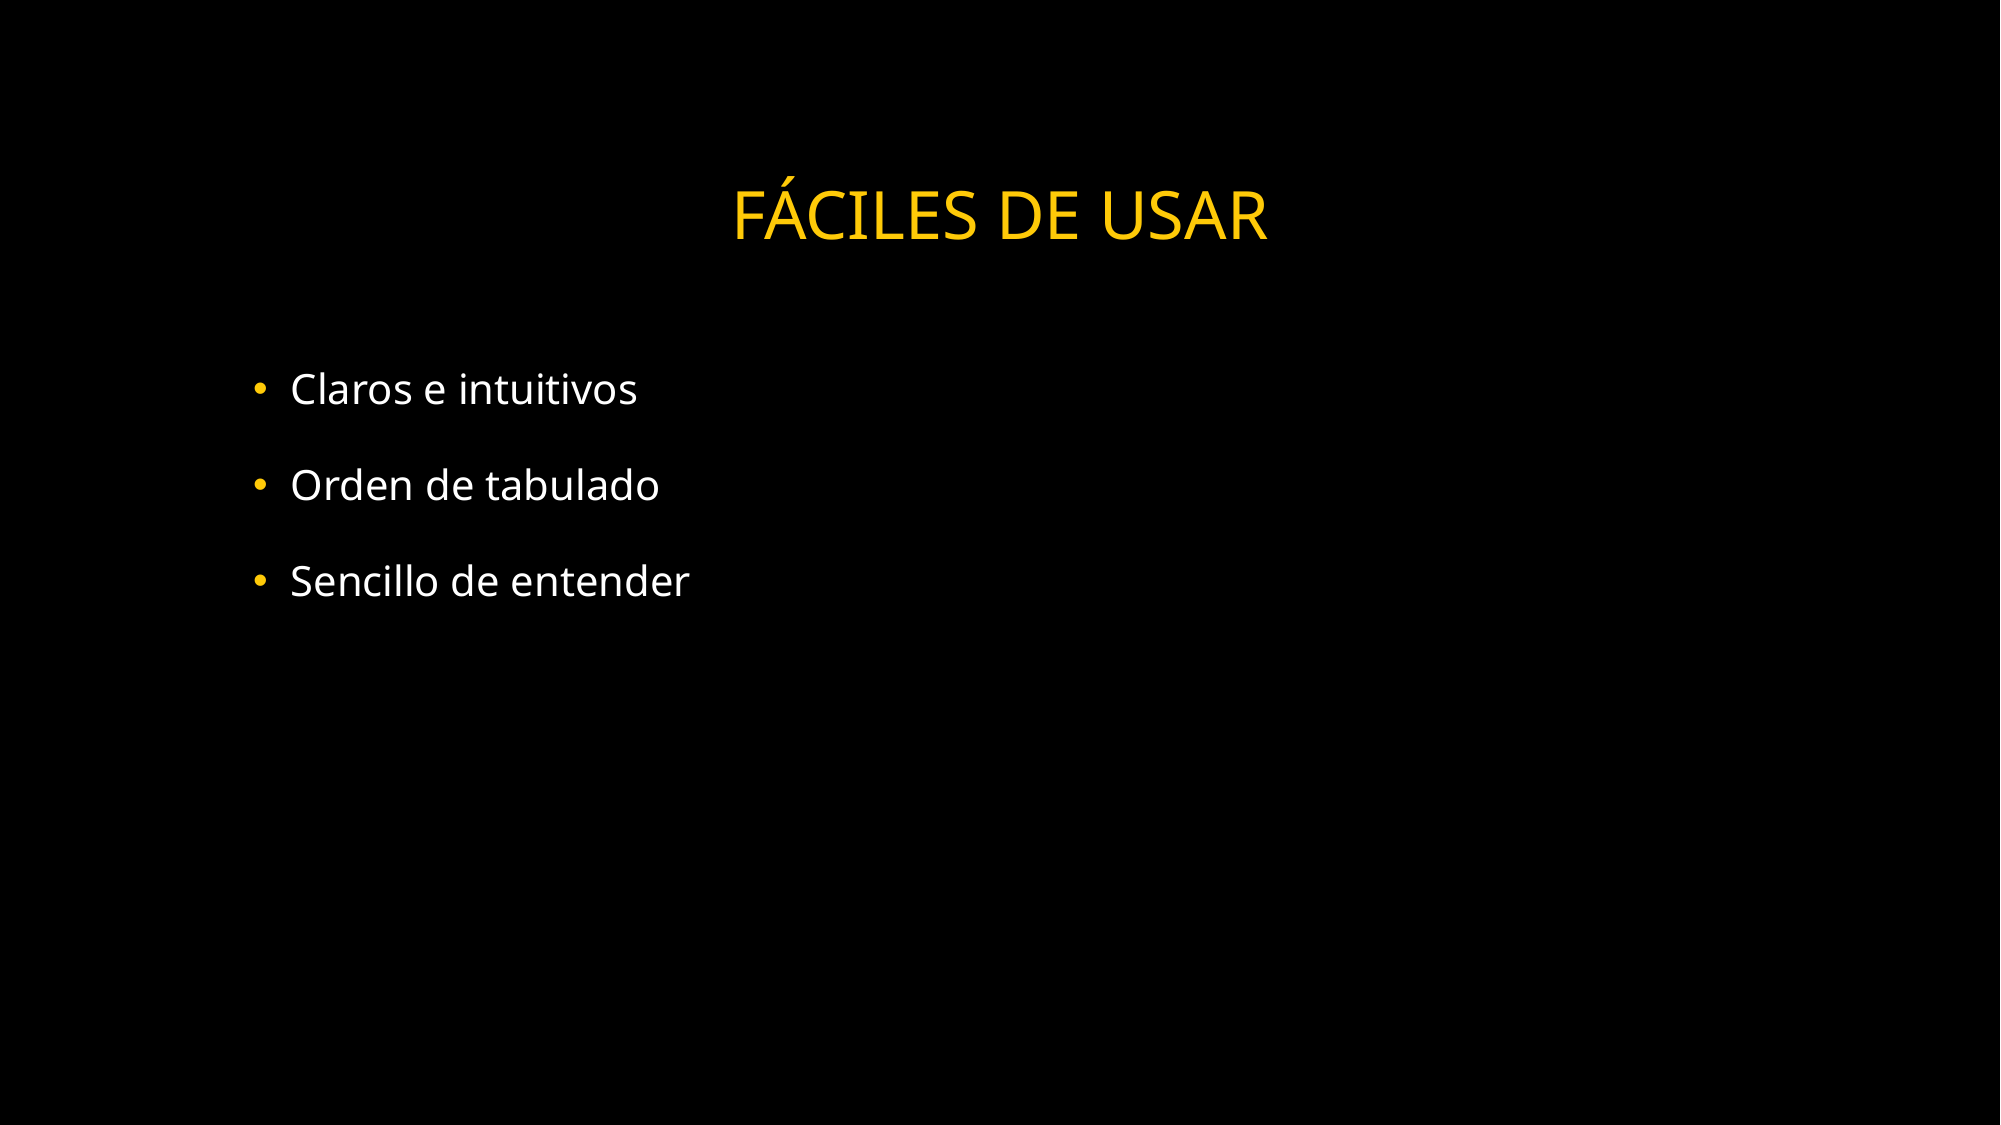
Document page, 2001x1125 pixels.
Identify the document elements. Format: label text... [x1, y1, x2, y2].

list Claros e intuitivos Orden de tabulado Sencillo de entender [238, 330, 1763, 897]
title Fáciles de usar [238, 131, 1763, 305]
